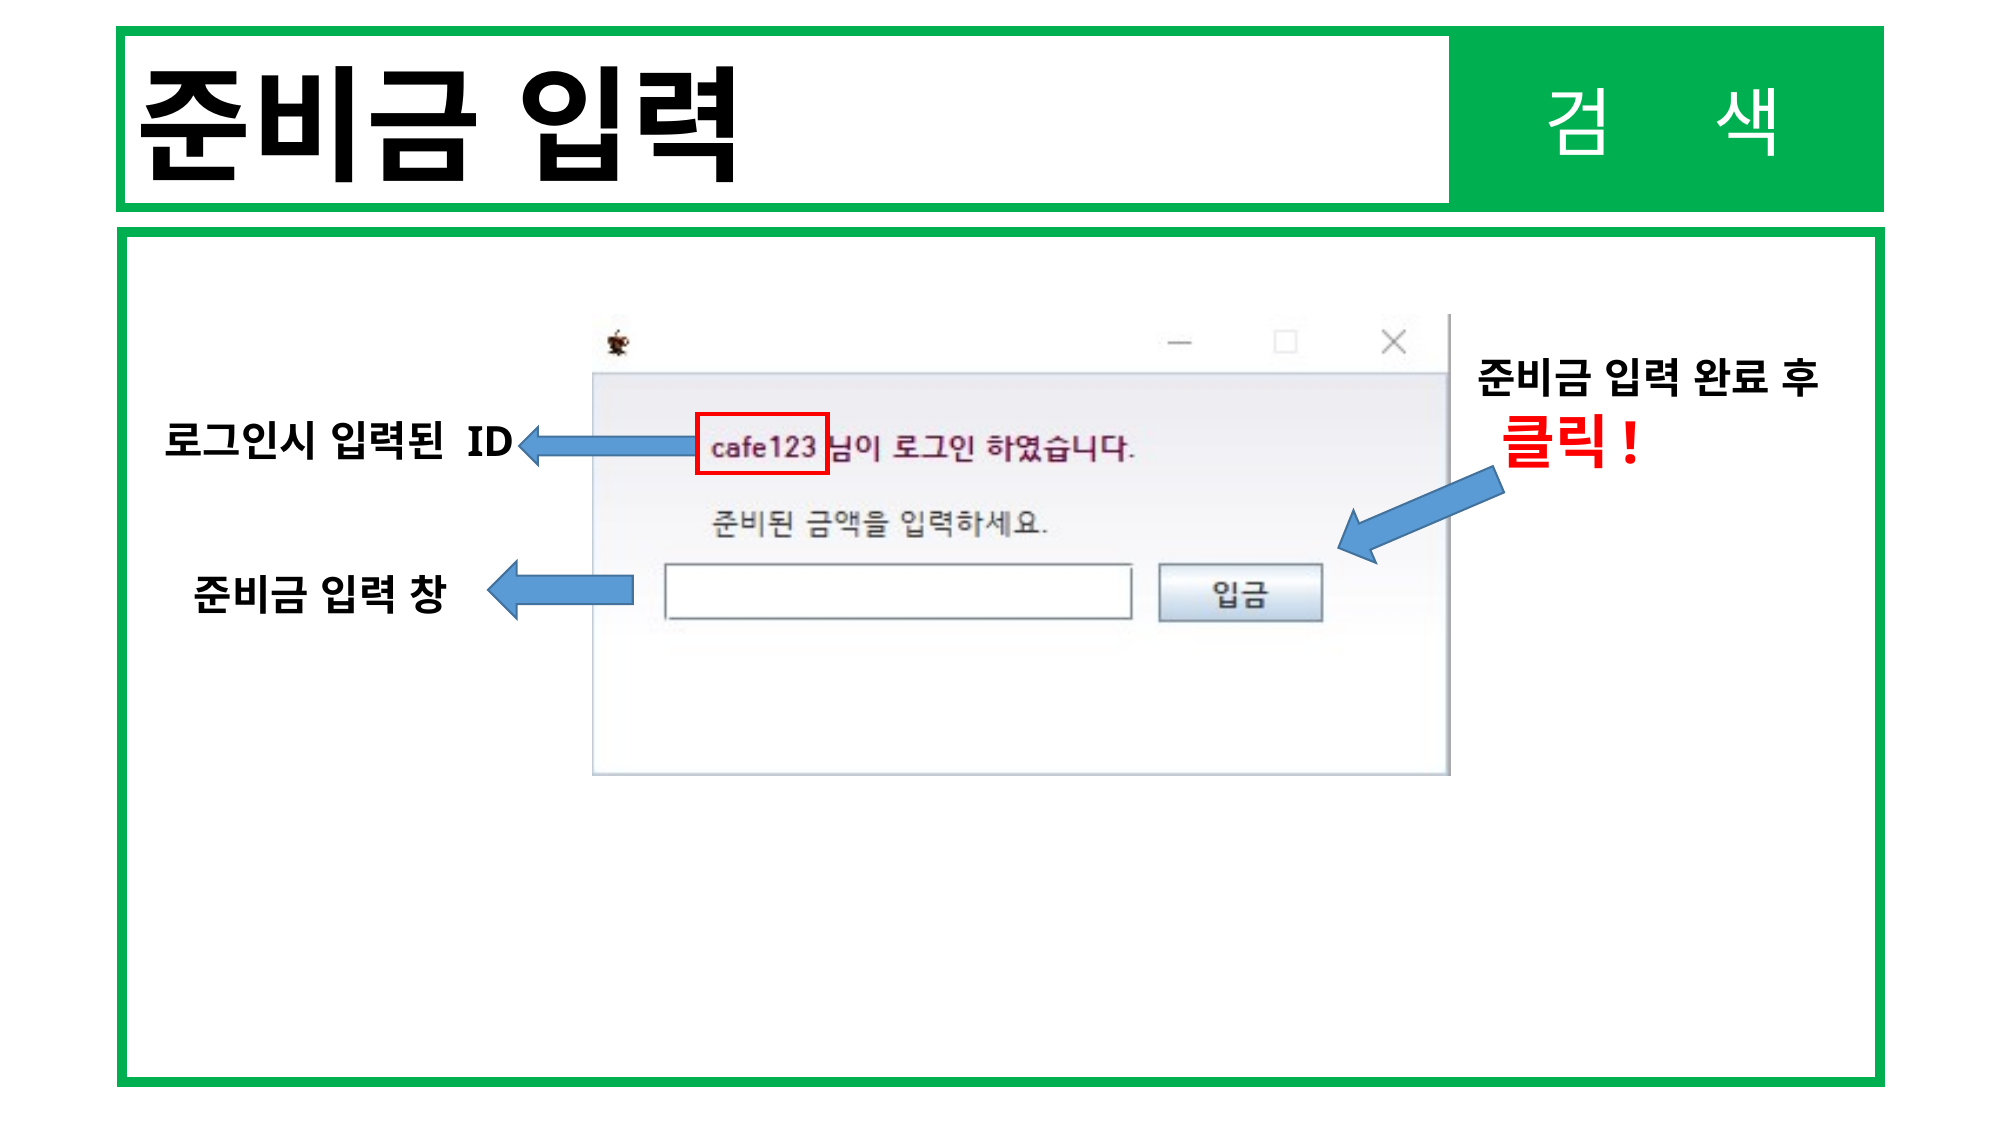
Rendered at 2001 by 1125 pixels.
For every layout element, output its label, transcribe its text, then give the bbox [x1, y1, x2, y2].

text_box 준비금 입력 창 [178, 561, 500, 627]
text_box 로그인시 입력된 ID [149, 407, 530, 473]
text_box [121, 231, 1881, 1083]
text_box 준비금 입력 완료 후 [1462, 344, 1863, 410]
picture [592, 314, 1451, 776]
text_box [120, 30, 1880, 208]
text_box [530, 424, 592, 468]
text_box [1451, 467, 1506, 517]
text_box 클릭! [1486, 397, 1655, 483]
text_box [500, 558, 592, 621]
